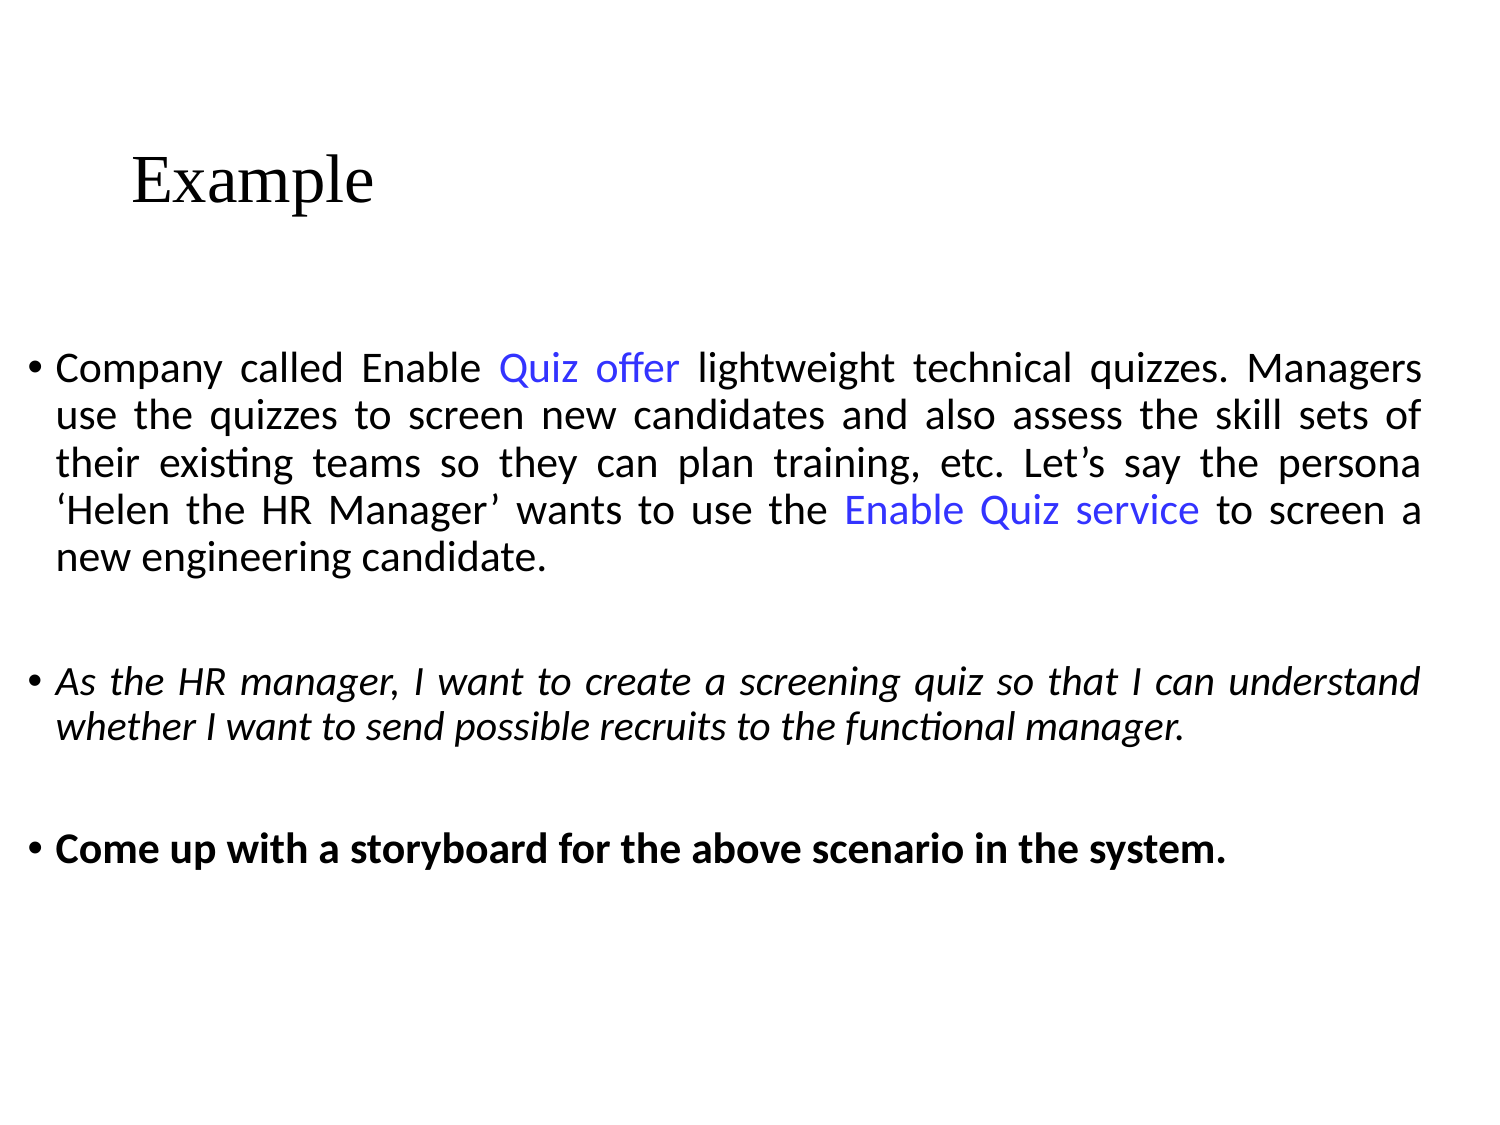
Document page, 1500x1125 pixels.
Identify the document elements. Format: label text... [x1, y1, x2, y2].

title Example [116, 125, 1384, 237]
list Company called Enable Quiz offer lightweight technical quizzes. Managers use the quizzes to screen new candidates and also assess the skill sets of their existing teams so they can plan training, etc. Let’s say the persona ‘Helen the HR Manager’ wants to use the Enable Quiz service to screen a new engineering candidate. As the HR manager, I want to create a screening quiz so that I can understand whether I want to send possible recruits to the functional manager. Come up with a storyboard for the above scenario in the system. [12, 337, 1438, 913]
